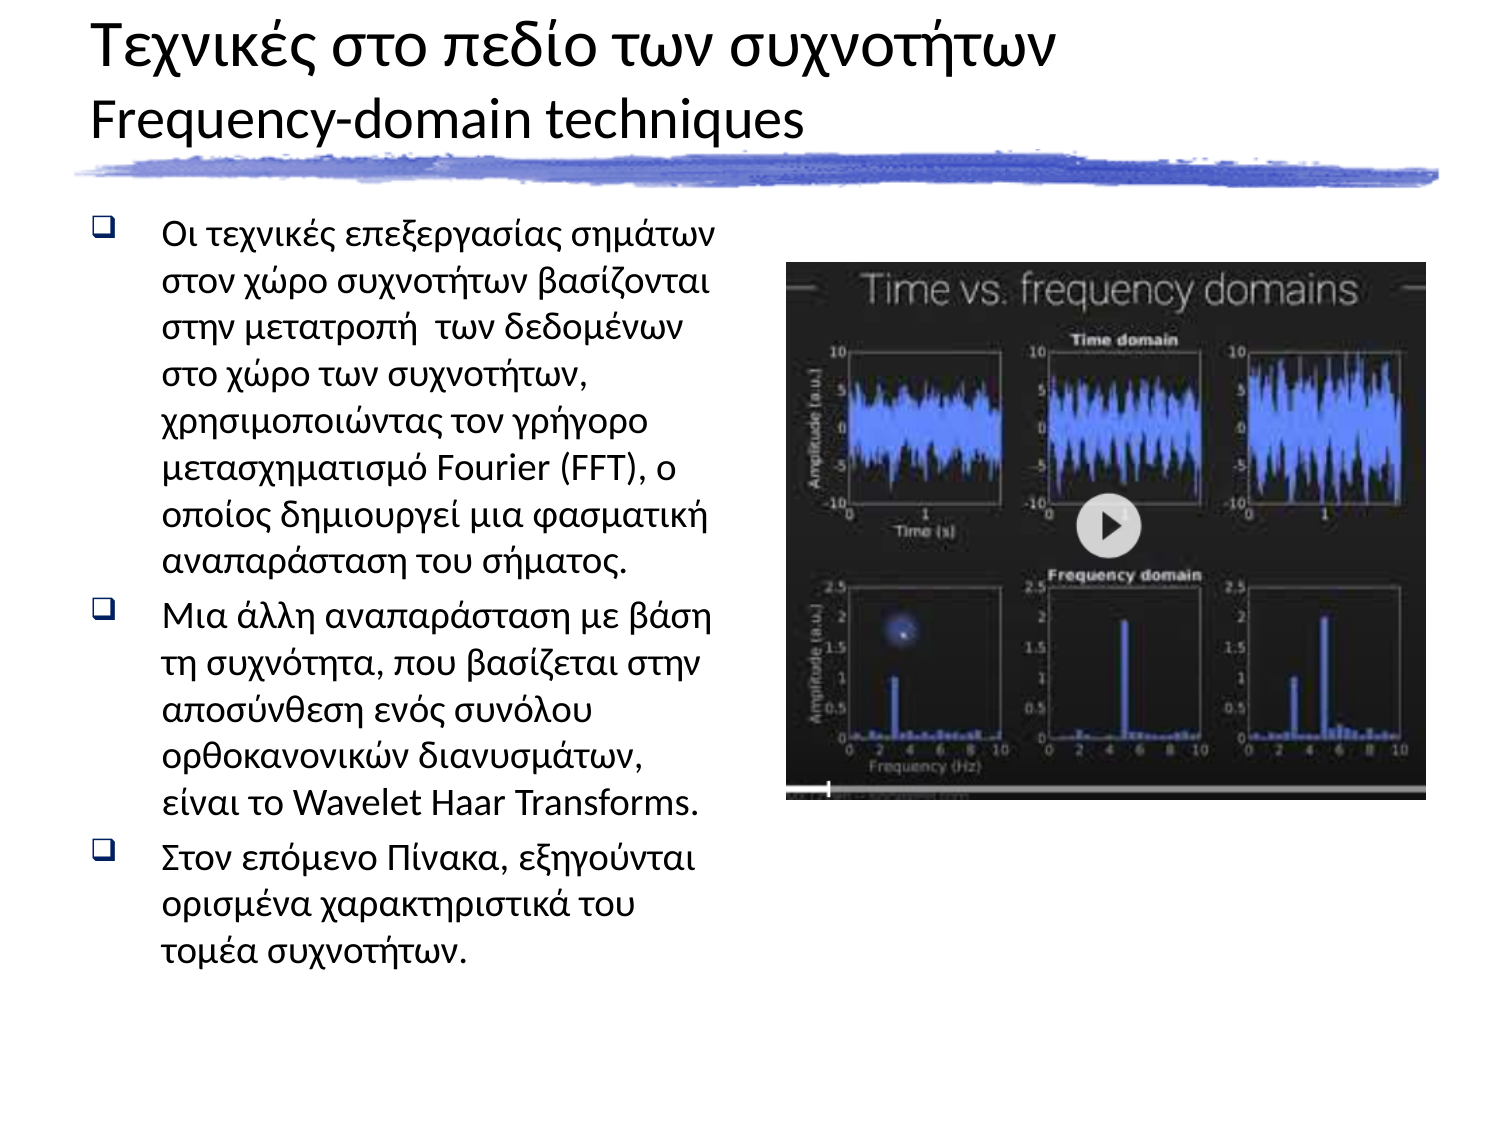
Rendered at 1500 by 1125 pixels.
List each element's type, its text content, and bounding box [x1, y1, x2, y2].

title Τεχνικές στο πεδίο των συχνοτήτων Frequency-domain techniques [75, 12, 1425, 138]
picture [62, 149, 1450, 197]
list Οι τεχνικές επεξεργασίας σημάτων στον χώρο συχνοτήτων βασίζονται στην μετατροπή των δεδομένων στο χώρο των συχνοτήτων, χρησιμοποιώντας τον γρήγορο μετασχηματισμό Fourier (FFT), ο οποίος δημιουργεί μια φασματική αναπαράσταση του σήματος. Μια άλλη αναπαράσταση με βάση τη συχνότητα, που βασίζεται στην αποσύνθεση ενός συνόλου ορθοκανονικών διανυσμάτων, είναι το Wavelet Haar Transforms. Στον επόμενο Πίνακα, εξηγούνται ορισμένα χαρακτηριστικά του τομέα συχνοτήτων. [75, 200, 738, 1100]
picture [785, 262, 1427, 801]
